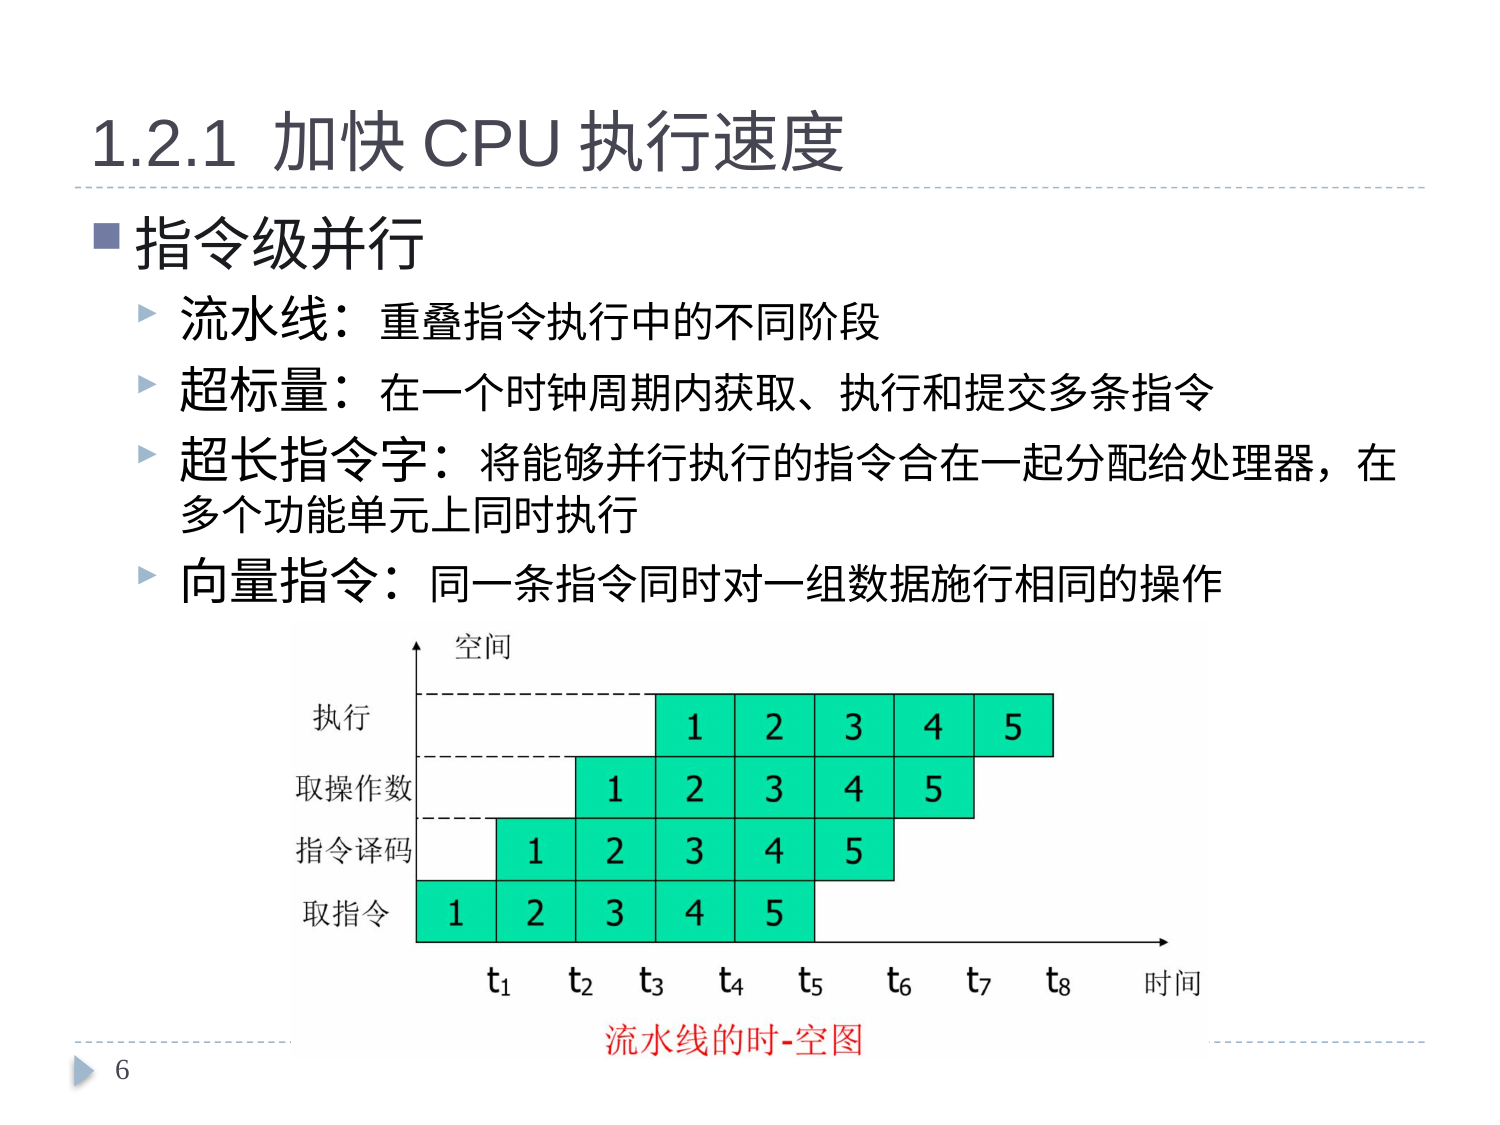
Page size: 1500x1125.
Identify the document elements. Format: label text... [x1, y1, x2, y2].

slide_number 6 [100, 1042, 426, 1103]
title 1.2.1 加快CPU执行速度 [74, 24, 1426, 188]
picture [290, 621, 1209, 1059]
list 指令级并行 流水线：重叠指令执行中的不同阶段 超标量：在一个时钟周期内获取、执行和提交多条指令 超长指令字：将能够并行执行的指令合在一起分配给处理器，在多个功能单元上同时执行 向量指令：同一条指令同时对一组数据施行相同的操作 [74, 199, 1426, 1011]
